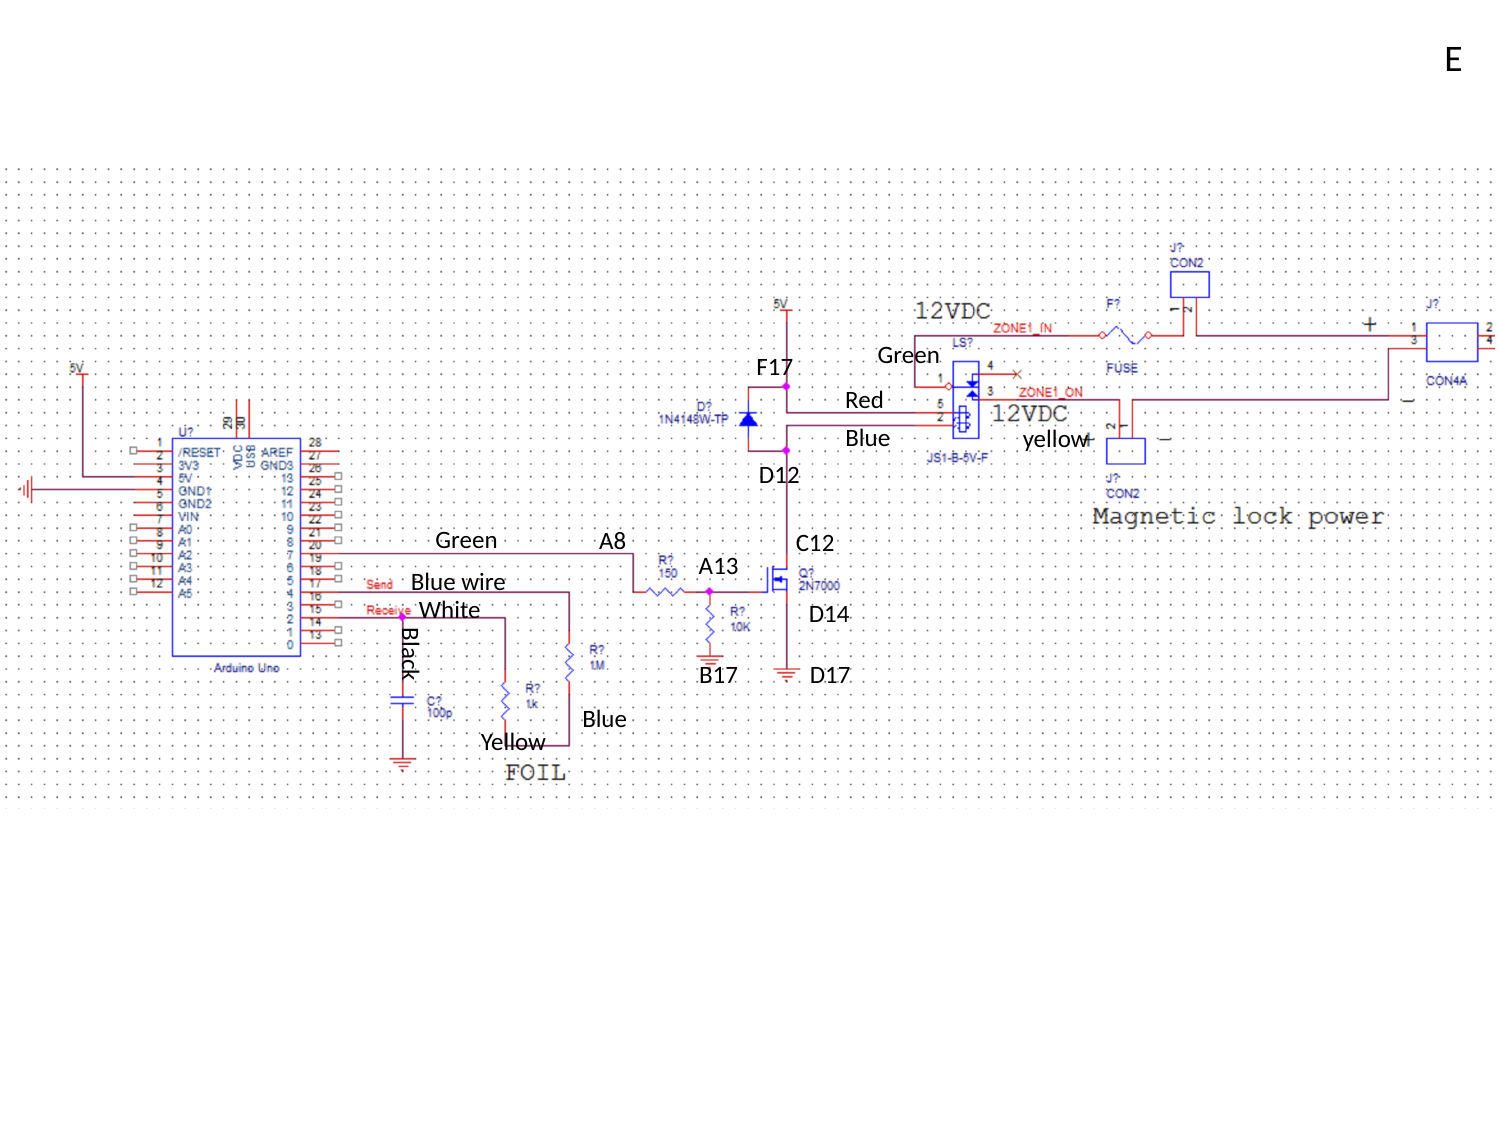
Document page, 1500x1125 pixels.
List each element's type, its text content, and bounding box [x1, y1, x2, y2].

text_box E [1429, 26, 1478, 87]
picture [0, 167, 1500, 809]
